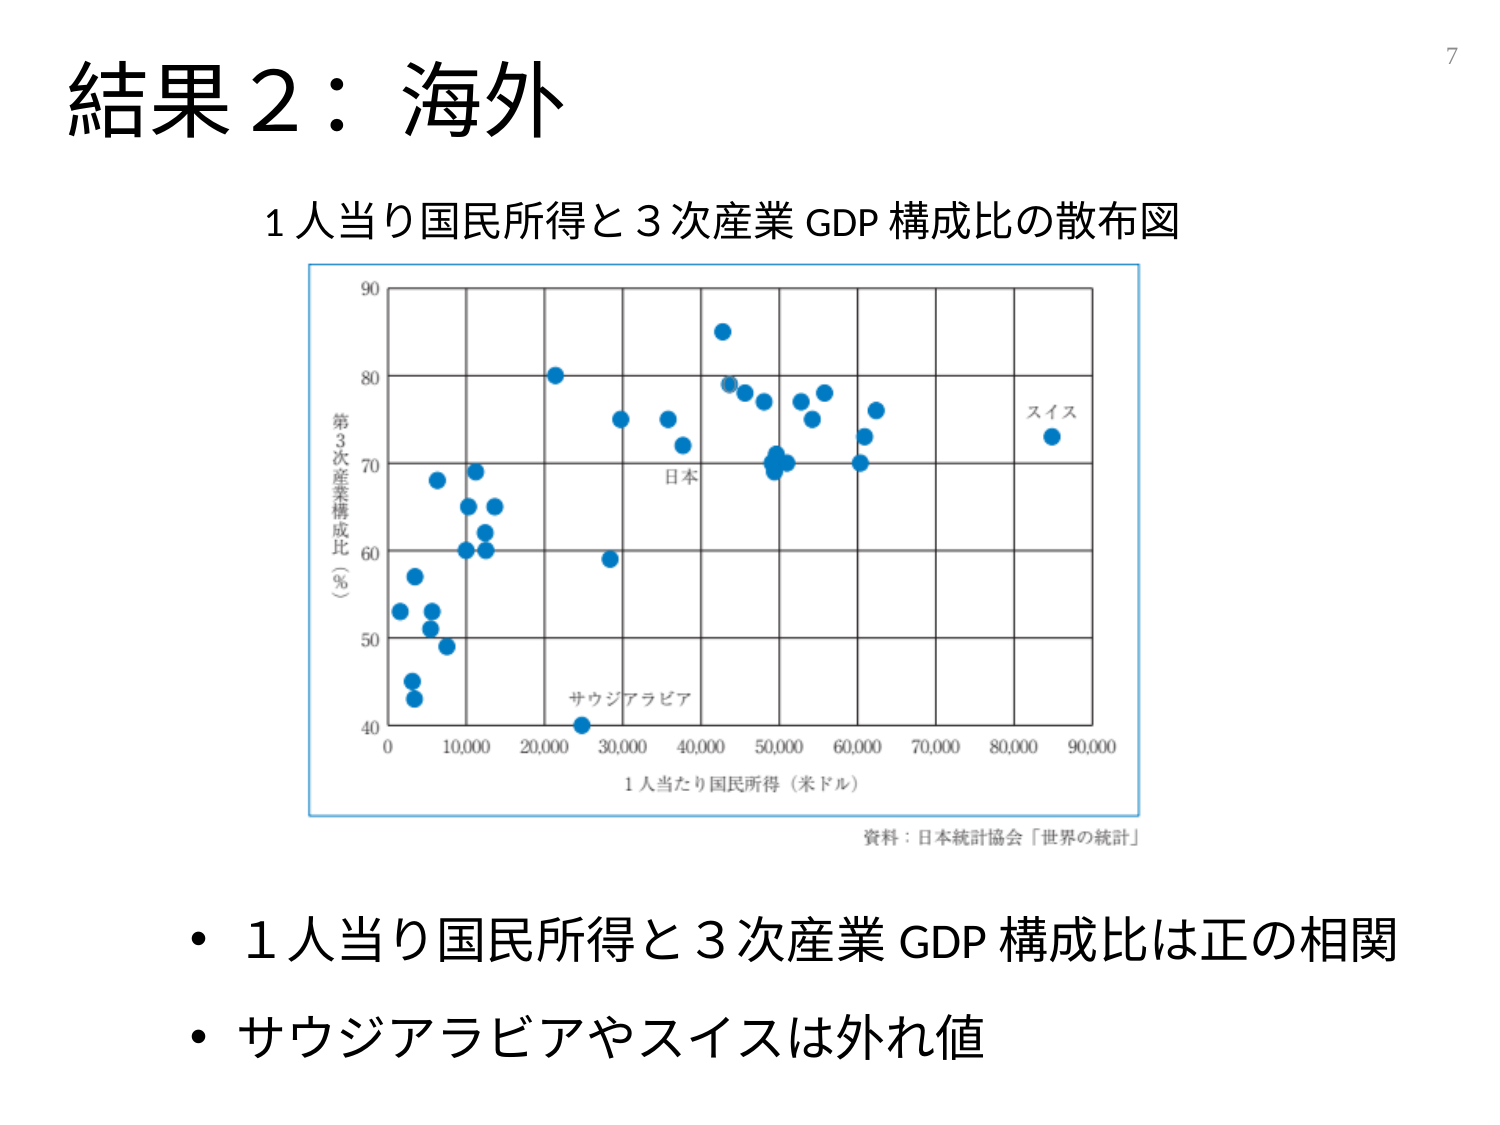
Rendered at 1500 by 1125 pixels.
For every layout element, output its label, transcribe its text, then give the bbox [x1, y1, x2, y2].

text_box １人当り国民所得と３次産業GDP構成比は正の相関 サウジアラビアやスイスは外れ値 [175, 888, 1414, 1074]
text_box 1人当り国民所得と３次産業GDP構成比の散布図 [248, 187, 1196, 253]
slide_number 7 [1123, 24, 1474, 85]
title 結果２：海外 [51, 42, 1449, 155]
picture [299, 253, 1146, 847]
